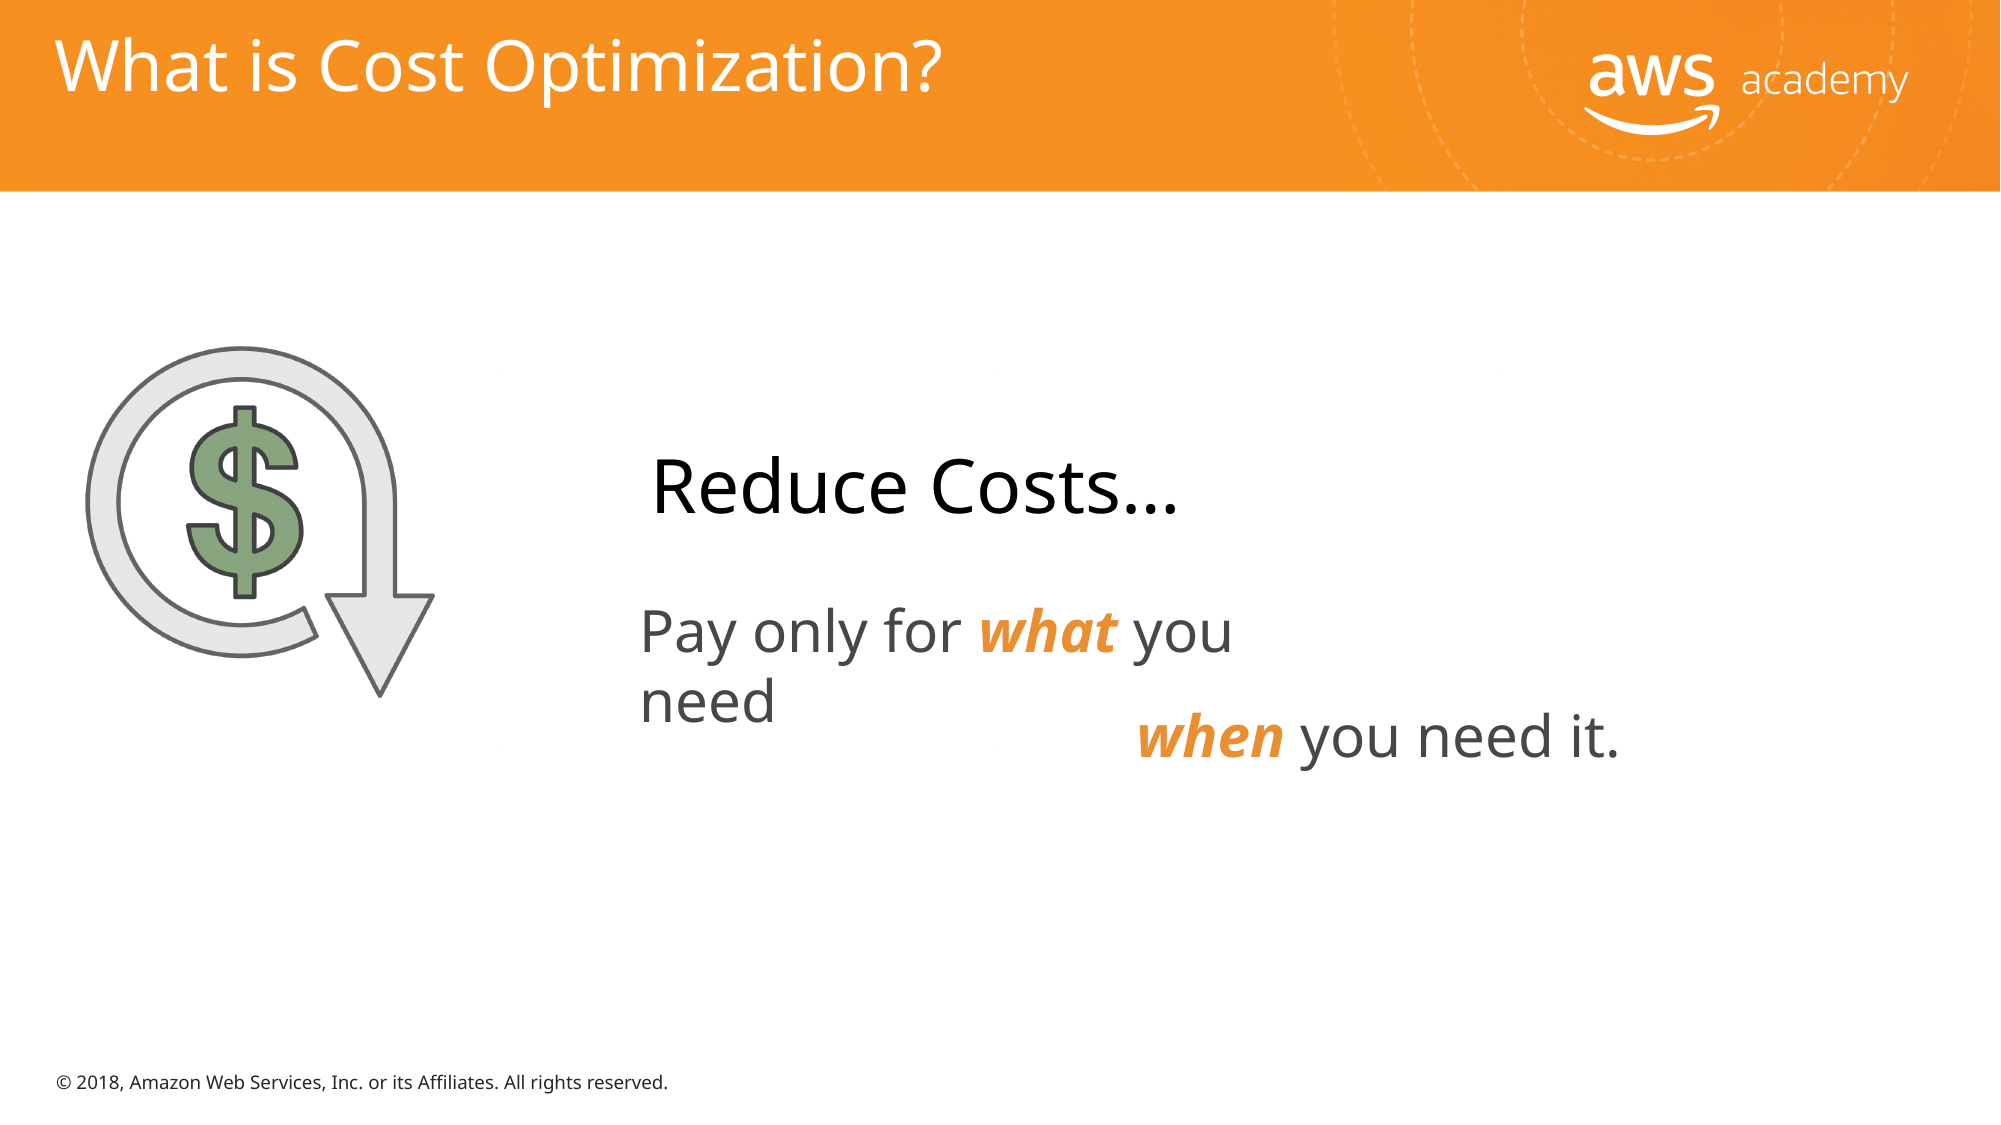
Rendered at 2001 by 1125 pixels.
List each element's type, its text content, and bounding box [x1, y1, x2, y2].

text_box Pay only for what you need [624, 587, 1388, 742]
picture [0, 0, 2000, 1125]
text_box Reduce Costs… [635, 431, 1196, 536]
text_box when you need it. [1121, 692, 1761, 777]
title What is Cost Optimization? [39, 26, 1863, 189]
